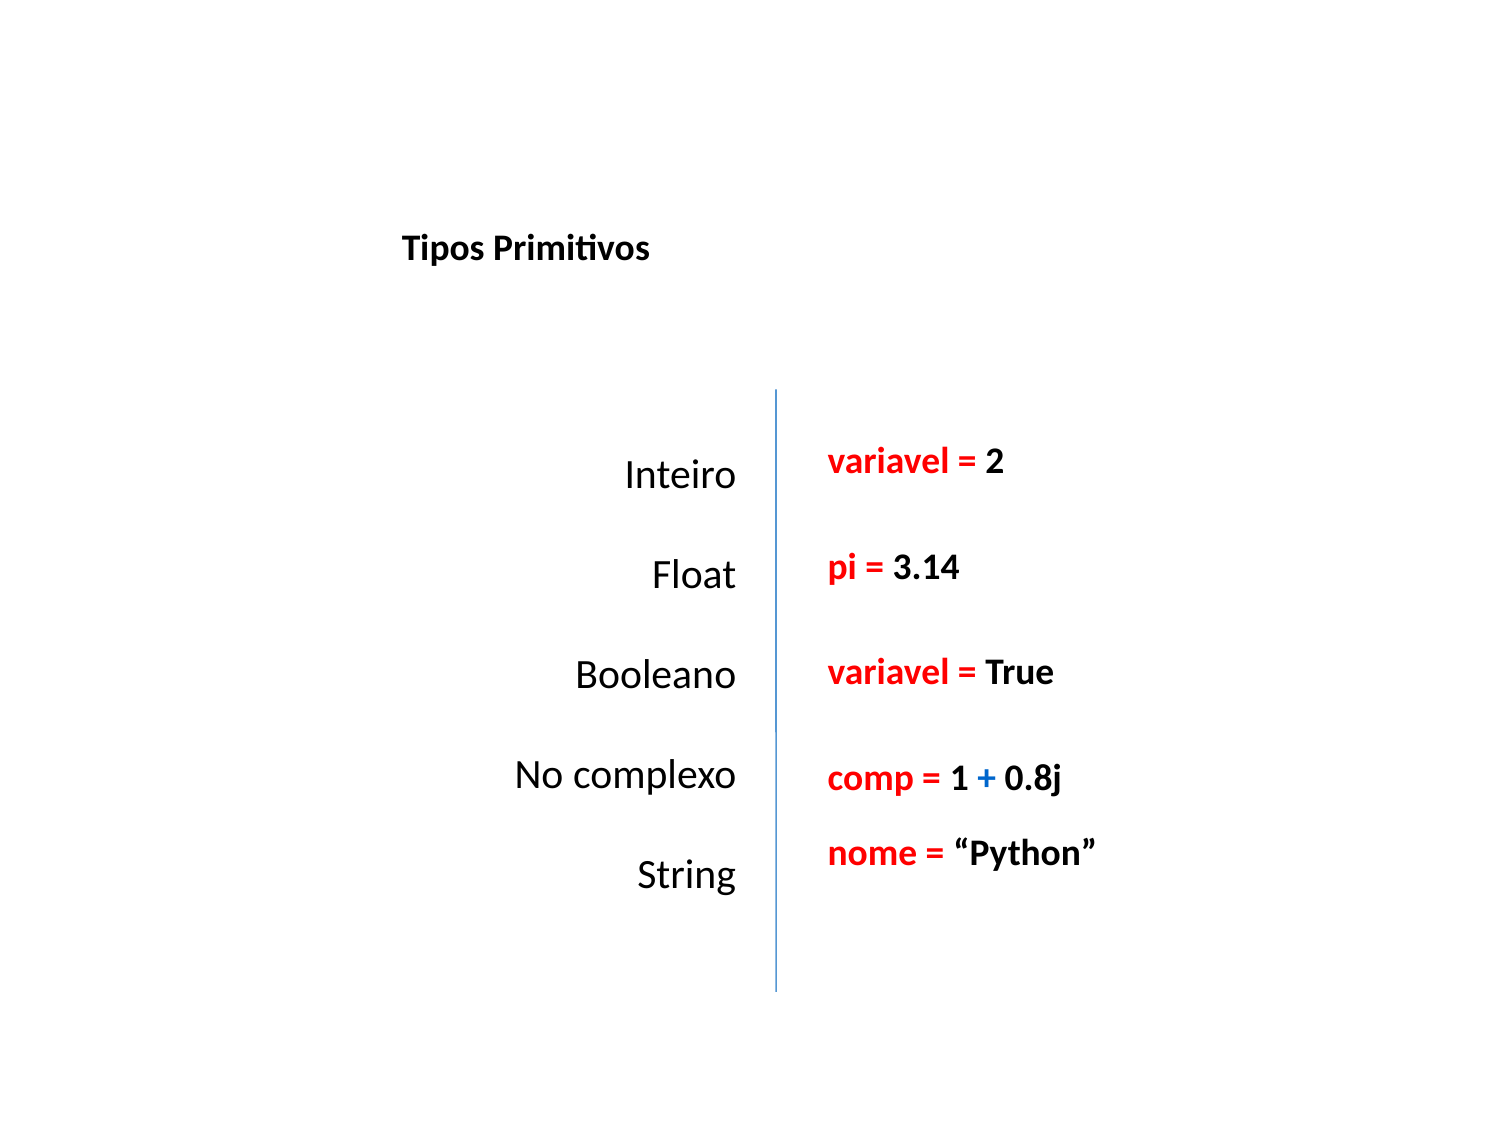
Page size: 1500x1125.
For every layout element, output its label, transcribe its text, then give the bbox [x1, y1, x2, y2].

text_box Inteiro Float Booleano No complexo String [499, 439, 752, 905]
text_box Tipos Primitivos [387, 215, 666, 321]
text_box variavel = 2 pi = 3.14 variavel = True comp = 1 + 0.8j nome = “Python” [813, 428, 1112, 881]
